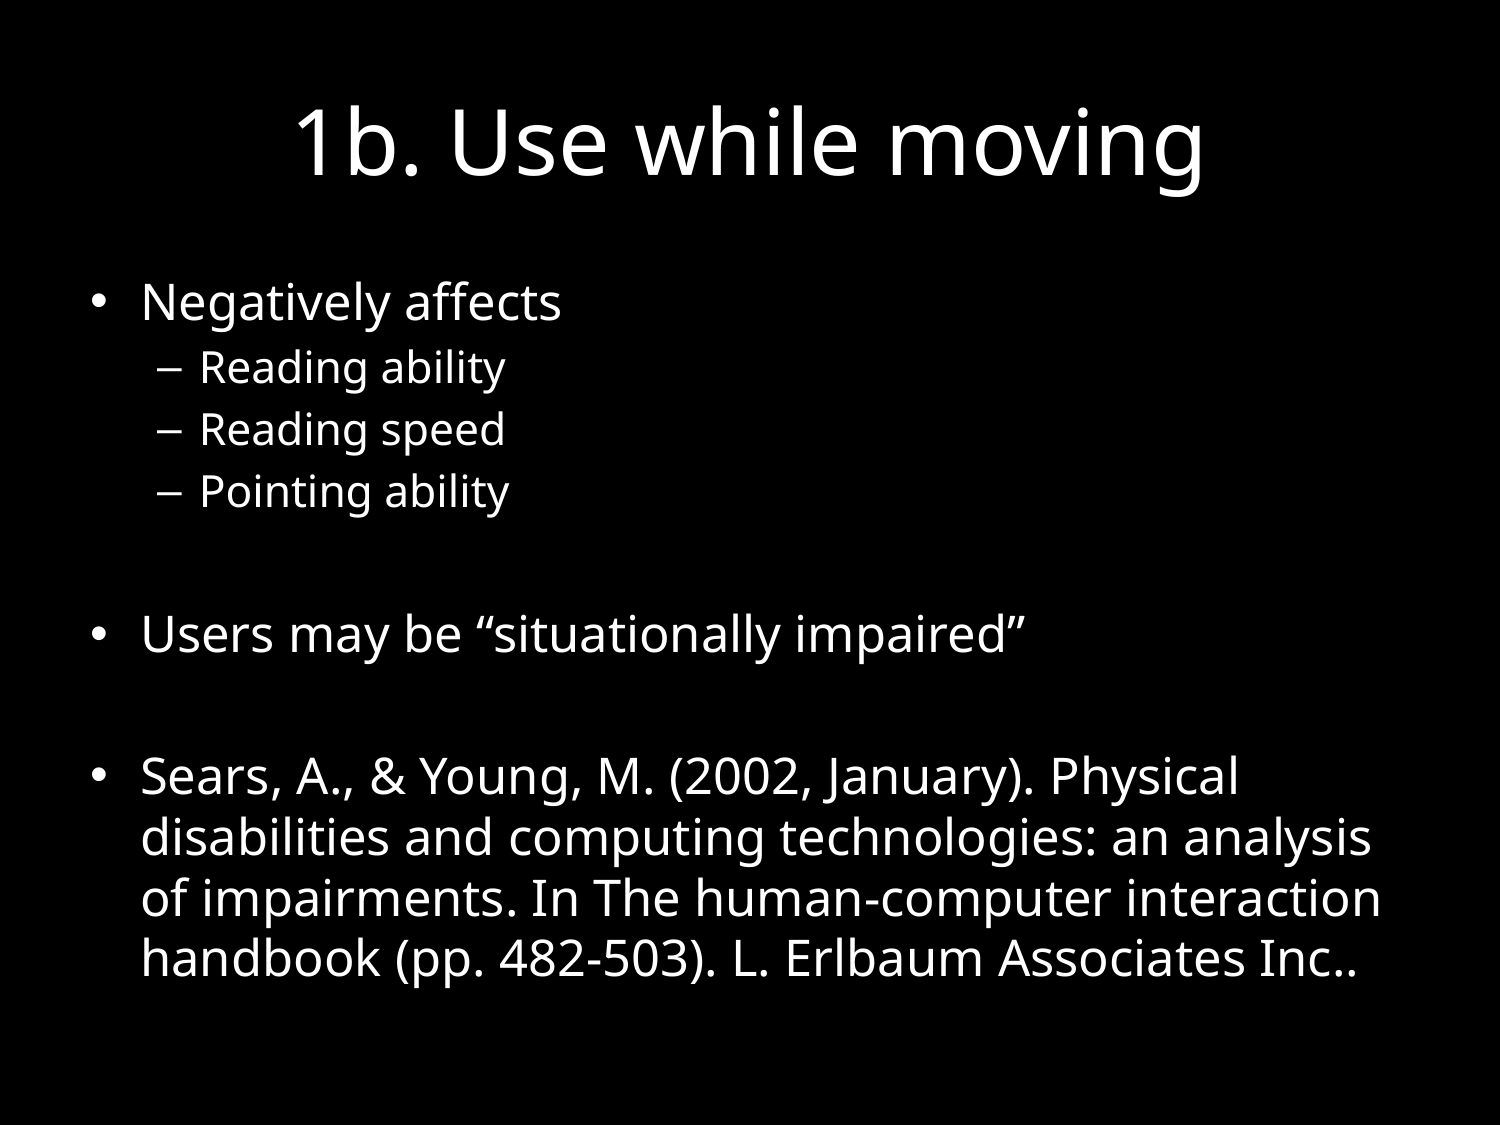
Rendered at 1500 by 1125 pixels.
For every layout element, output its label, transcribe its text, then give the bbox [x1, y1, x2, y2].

list Negatively affects Reading ability Reading speed Pointing ability Users may be “situationally impaired” Sears, A., & Young, M. (2002, January). Physical disabilities and computing technologies: an analysis of impairments. In The human-computer interaction handbook (pp. 482-503). L. Erlbaum Associates Inc.. [75, 262, 1425, 1005]
title 1b. Use while moving [75, 45, 1425, 233]
